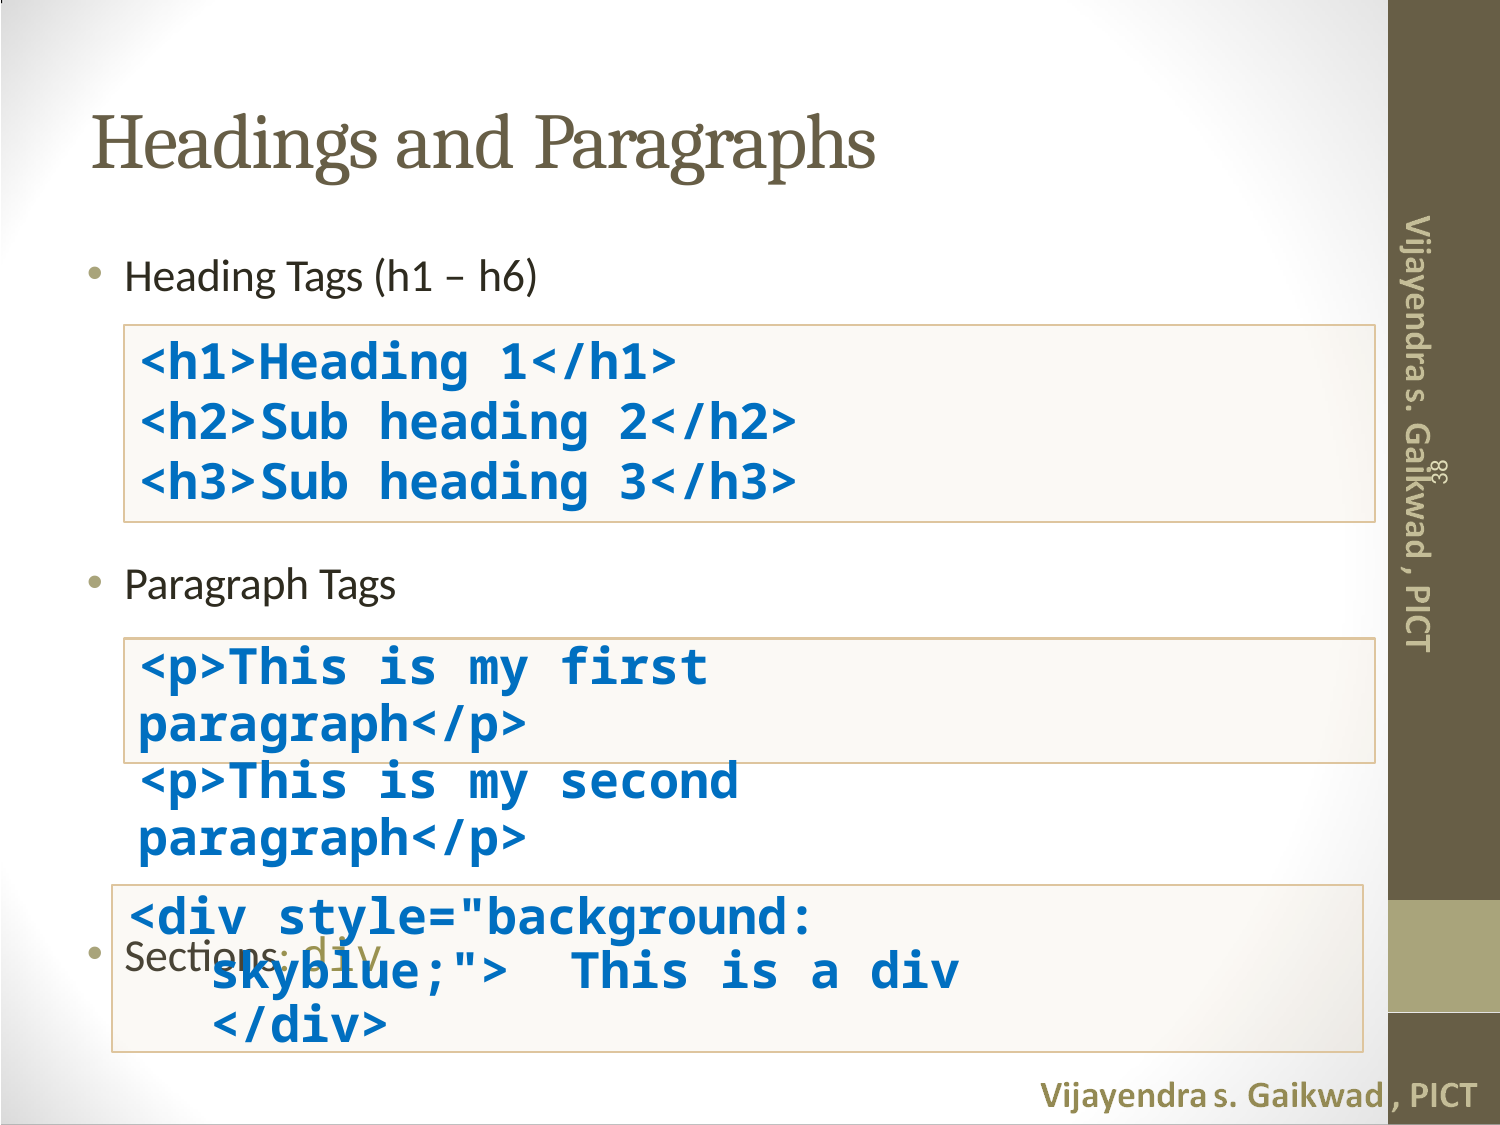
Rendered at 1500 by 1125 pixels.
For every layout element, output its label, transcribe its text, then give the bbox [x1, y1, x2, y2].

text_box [122, 637, 1377, 765]
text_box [122, 323, 1377, 524]
text_box Heading Tags (h1 – h6) <h1>Heading 1</h1> <h2>Sub heading 2</h2> <h3>Sub heading 3</h3> Paragraph Tags <p>This is my first paragraph</p> <p>This is my second paragraph</p> Sections: div [84, 217, 1079, 981]
text_box 38 [1426, 457, 1456, 488]
picture [0, 0, 1500, 1125]
title Headings and Paragraphs [87, 86, 907, 217]
text_box <div style="background: skyblue;"> This is a div </div> [112, 884, 1364, 1053]
